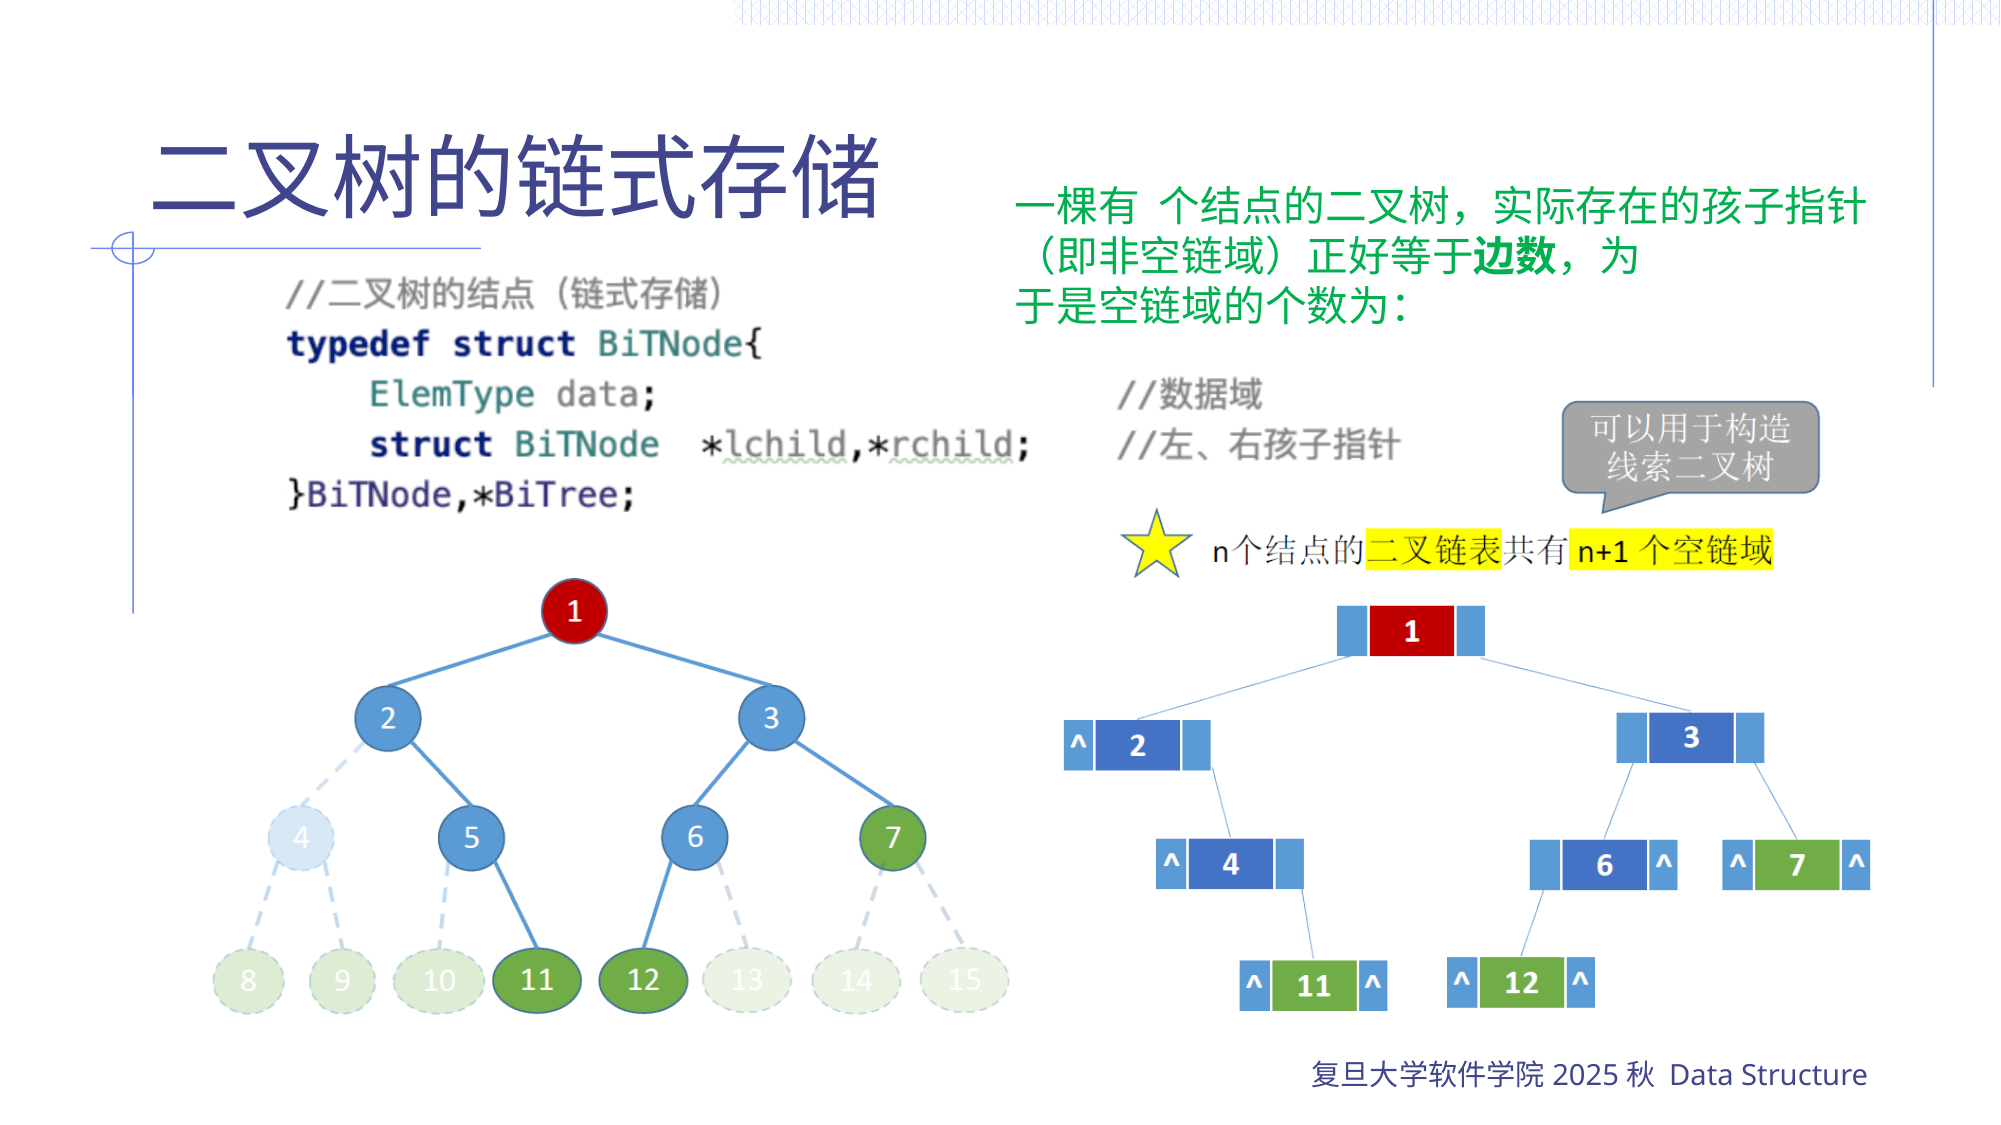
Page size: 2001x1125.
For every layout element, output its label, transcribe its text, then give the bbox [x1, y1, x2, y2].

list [169, 255, 1898, 1045]
title 二叉树的链式存储 [133, 50, 1834, 238]
